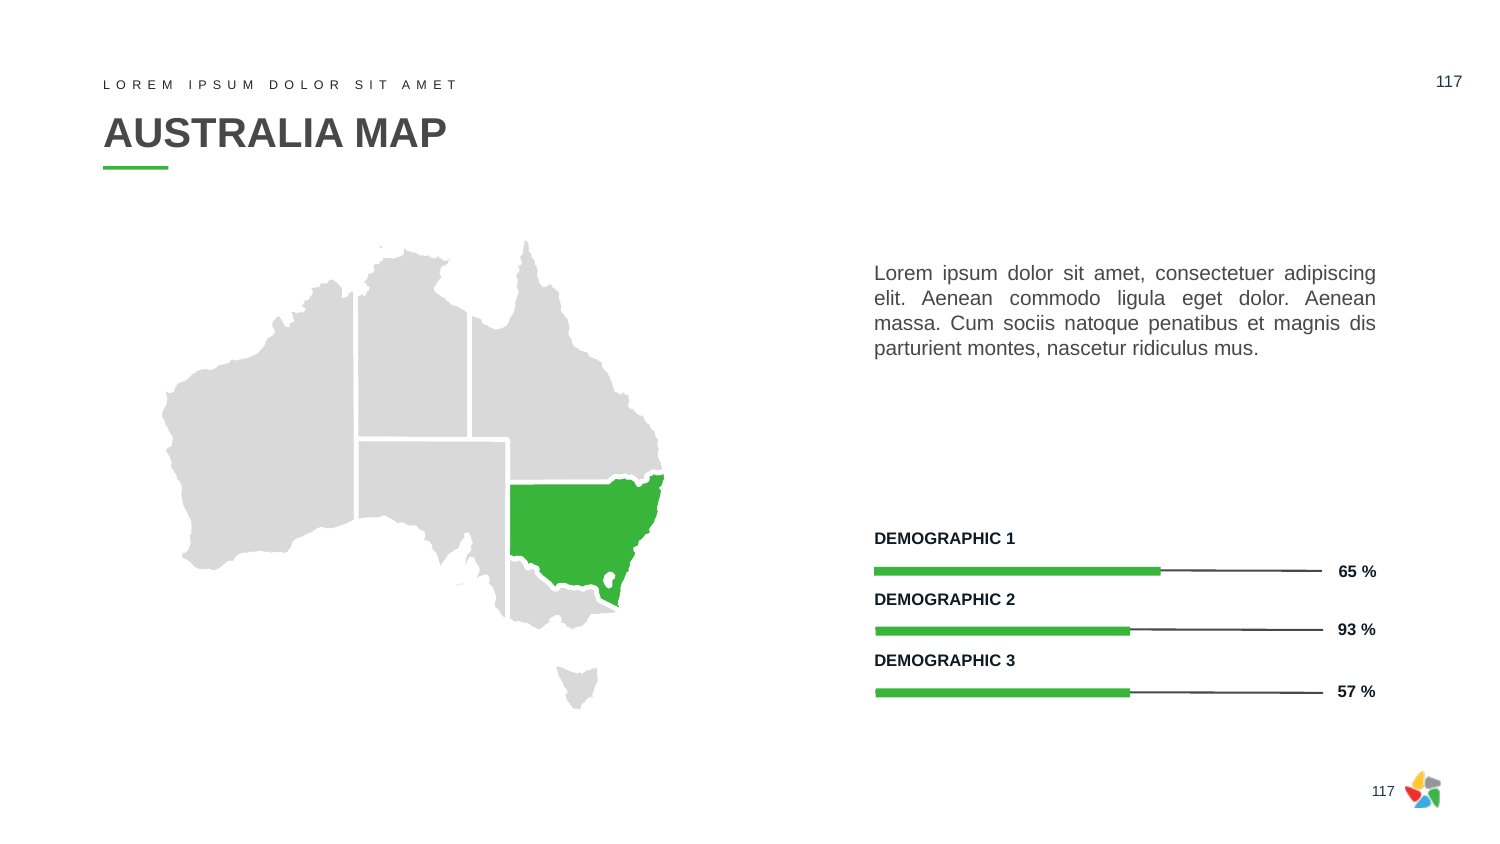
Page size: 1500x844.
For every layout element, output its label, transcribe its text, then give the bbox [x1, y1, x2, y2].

text_box 57 % [1337, 681, 1376, 702]
text_box [875, 630, 1131, 637]
text_box DEMOGRAPHIC 3 [874, 649, 1016, 670]
text_box [875, 687, 1131, 691]
text_box [875, 693, 1131, 698]
slide_number 117 [1435, 71, 1500, 96]
title AUSTRALIA MAP [103, 103, 1397, 158]
text_box DEMOGRAPHIC 1 [874, 527, 1016, 548]
text_box DEMOGRAPHIC 2 [874, 588, 1016, 609]
text_box LOREM IPSUM DOLOR SIT AMET [103, 77, 1179, 93]
text_box 65 % [1338, 560, 1377, 581]
text_box 93 % [1337, 618, 1376, 639]
text_box [873, 566, 1162, 577]
text_box Lorem ipsum dolor sit amet, consectetuer adipiscing elit. Aenean commodo ligula eget dolor. Aenean massa. Cum sociis natoque penatibus et magnis dis parturient montes, nascetur ridiculus mus. [874, 259, 1376, 360]
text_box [153, 228, 667, 713]
